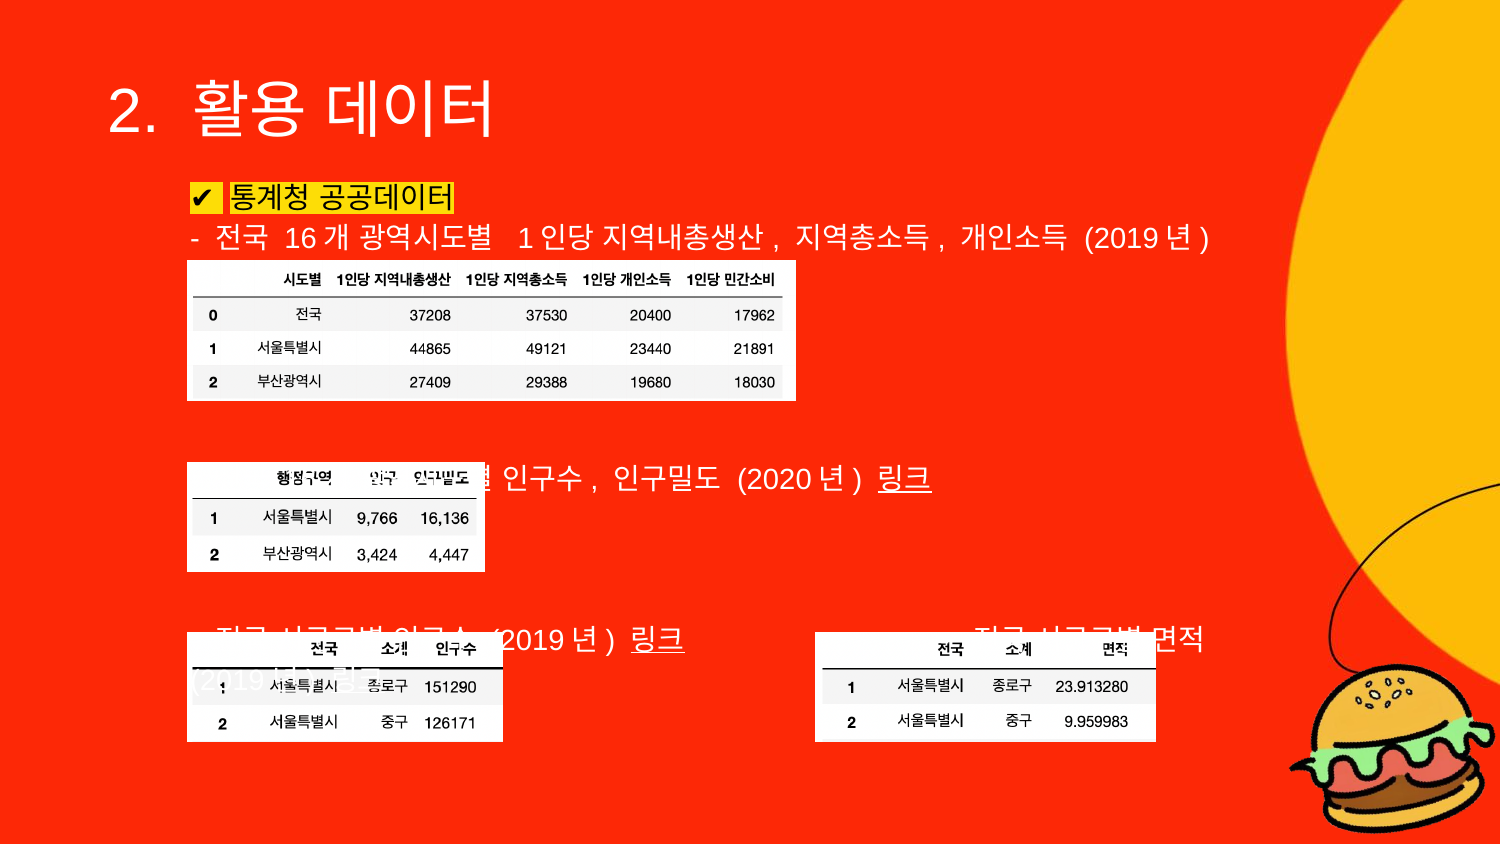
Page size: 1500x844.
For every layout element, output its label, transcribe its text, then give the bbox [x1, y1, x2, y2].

picture [0, 0, 1500, 844]
title 2. 활용 데이터 [93, 56, 1495, 159]
text_box ✔️ 통계청 공공데이터 - 전국 16개 광역시도별 1인당 지역내총생산, 지역총소득, 개인소득 (2019년) 링크 - 전국 16개 광역시도별 인구수, 인구밀도 (2020년) 링크 - 전국 시군구별 인구수 (2019년) 링크 - 전국 시군구별 면적 (2019년) 링크 [100, 158, 1270, 798]
